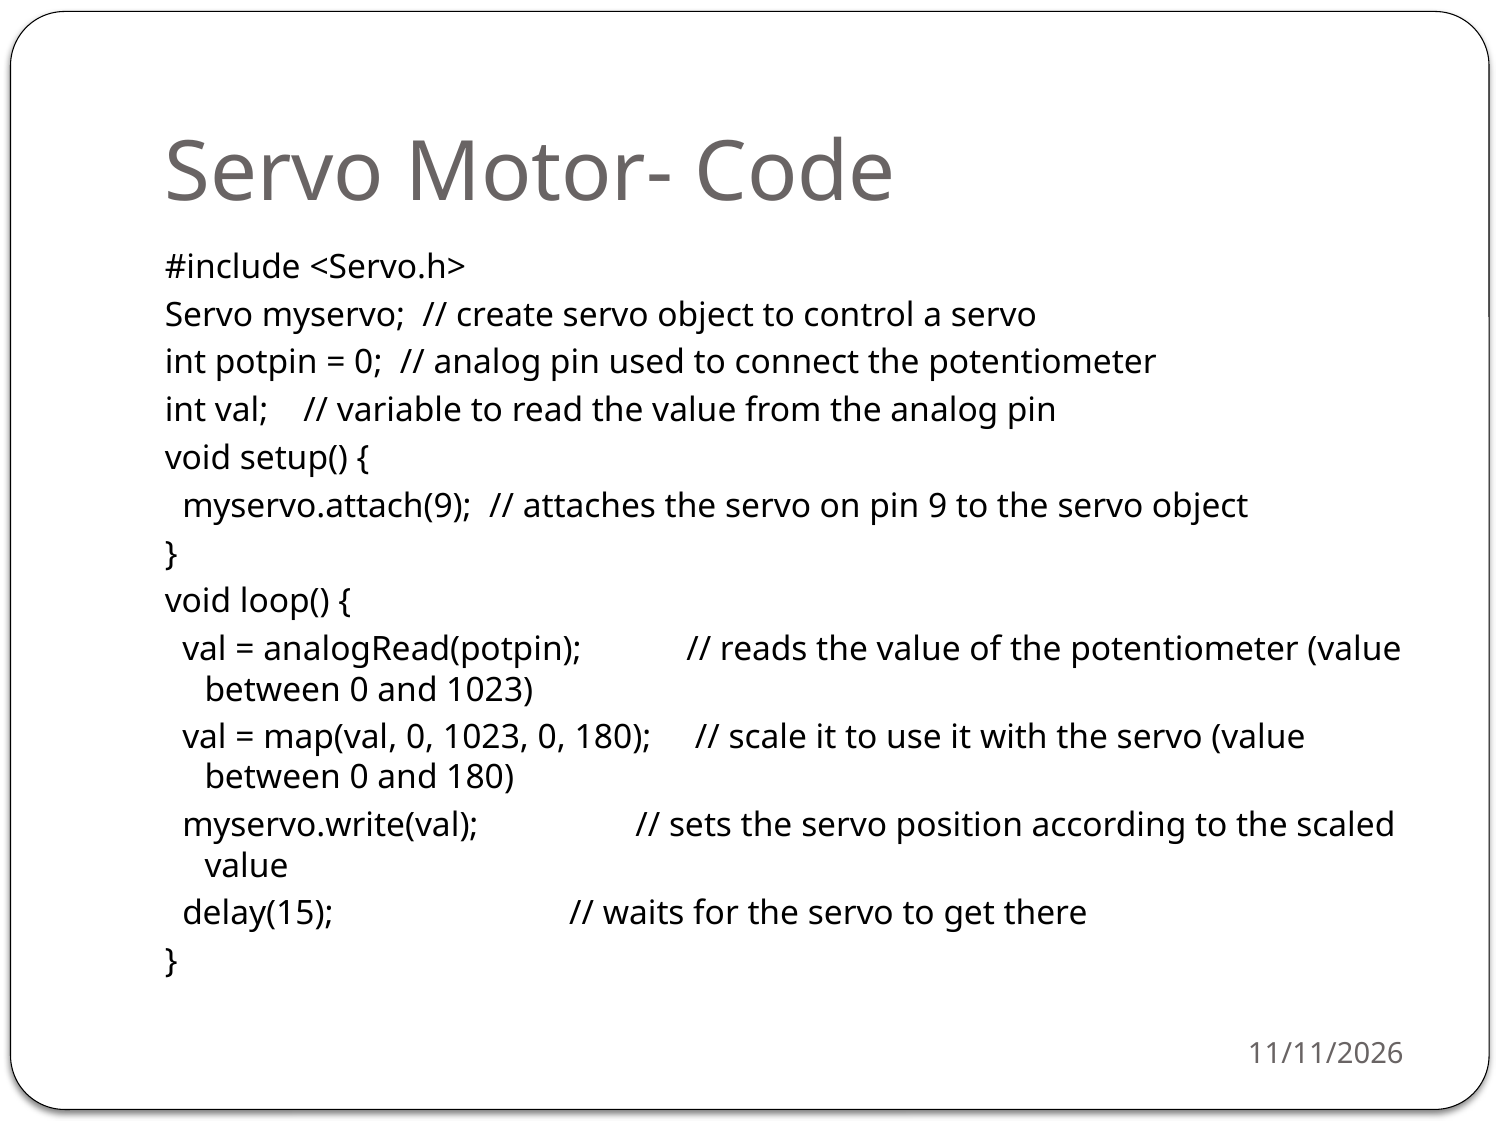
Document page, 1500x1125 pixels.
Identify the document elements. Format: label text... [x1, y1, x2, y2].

list #include <Servo.h> Servo myservo; // create servo object to control a servo int potpin = 0; // analog pin used to connect the potentiometer int val; // variable to read the value from the analog pin void setup() { myservo.attach(9); // attaches the servo on pin 9 to the servo object } void loop() { val = analogRead(potpin); // reads the value of the potentiometer (value between 0 and 1023) val = map(val, 0, 1023, 0, 180); // scale it to use it with the servo (value between 0 and 180) myservo.write(val); // sets the servo position according to the scaled value delay(15); // waits for the servo to get there } [150, 237, 1425, 988]
title Servo Motor- Code [150, 45, 1425, 233]
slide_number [1012, 1015, 1419, 1094]
